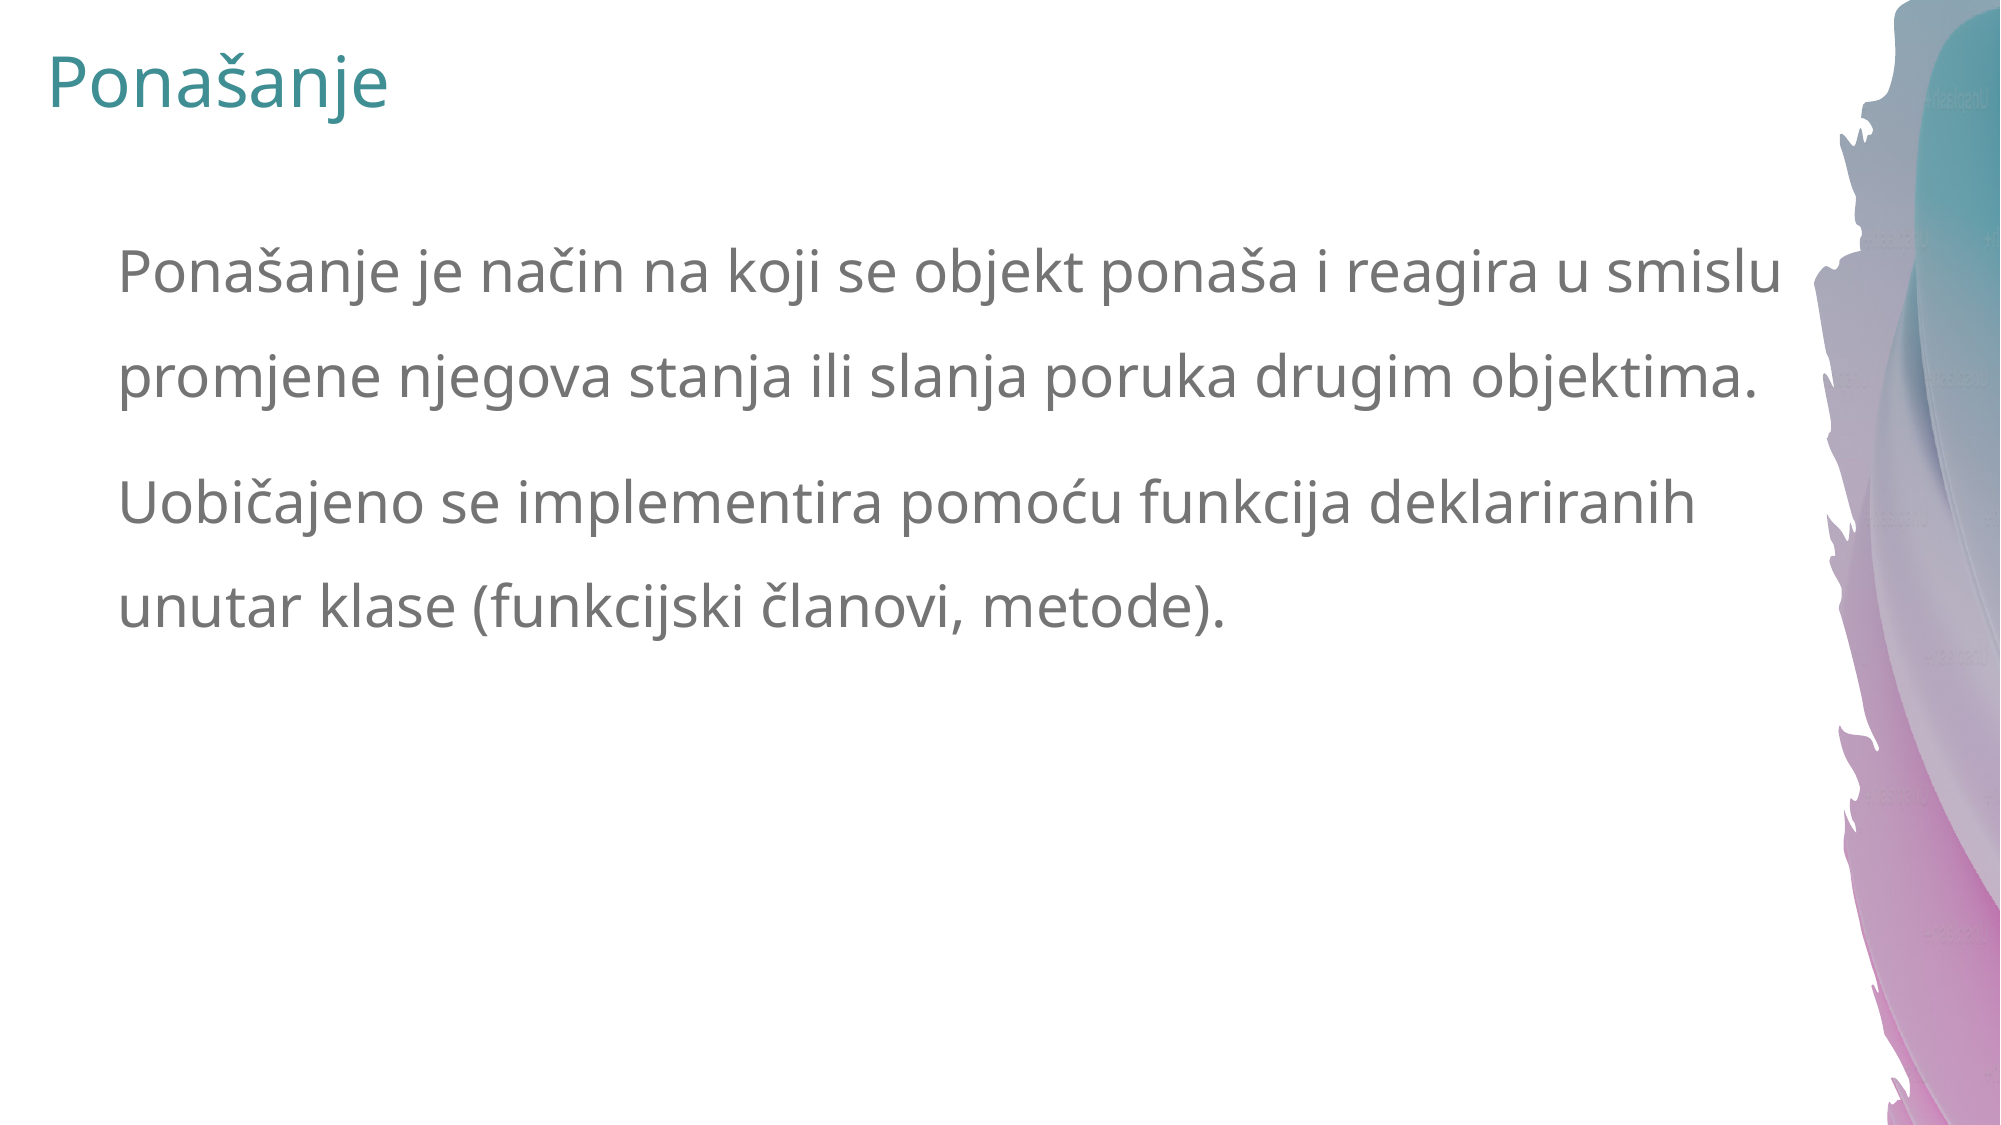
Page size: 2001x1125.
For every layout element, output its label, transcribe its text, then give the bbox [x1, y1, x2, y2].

list Ponašanje je način na koji se objekt ponaša i reagira u smislu promjene njegova stanja ili slanja poruka drugim objektima. Uobičajeno se implementira pomoću funkcija deklariranih unutar klase (funkcijski članovi, metode). [102, 192, 1813, 1063]
title Ponašanje [31, 39, 1757, 132]
picture [1813, 0, 2000, 1125]
